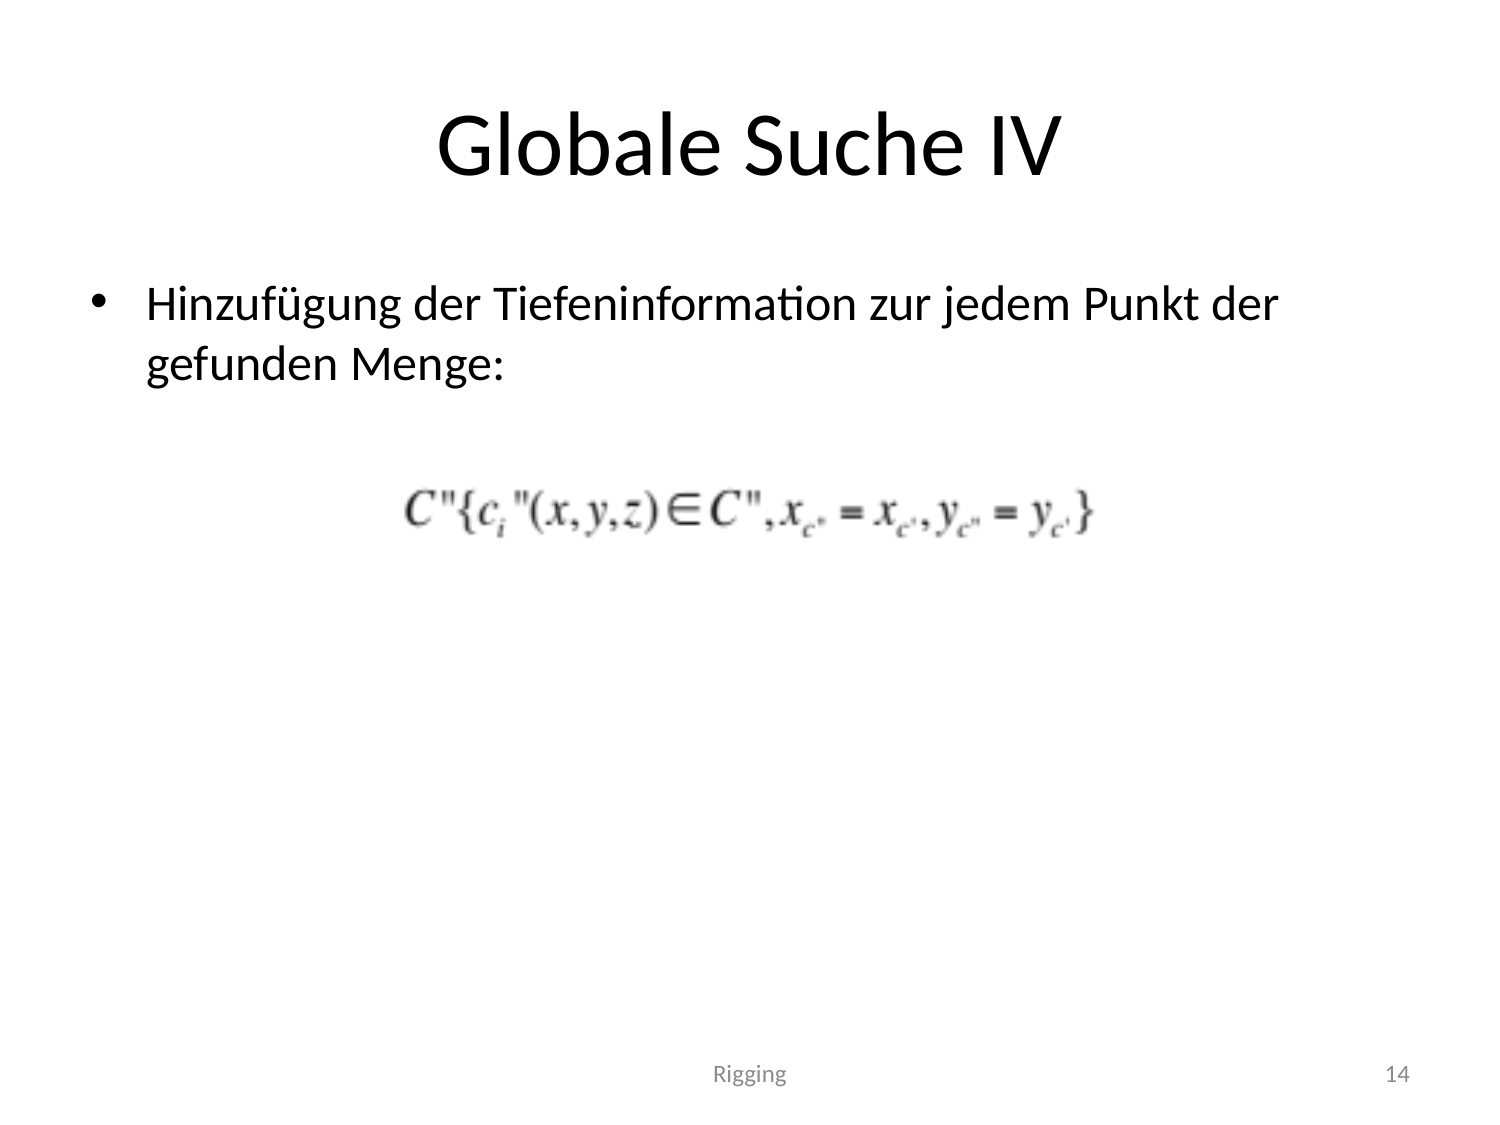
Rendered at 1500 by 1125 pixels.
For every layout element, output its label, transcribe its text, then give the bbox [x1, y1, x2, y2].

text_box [400, 479, 1100, 545]
title Globale Suche IV [75, 45, 1425, 233]
slide_number 14 [1074, 1042, 1425, 1103]
list Hinzufügung der Tiefeninformation zur jedem Punkt der gefunden Menge: [75, 262, 1425, 1005]
footer Rigging [512, 1042, 988, 1103]
